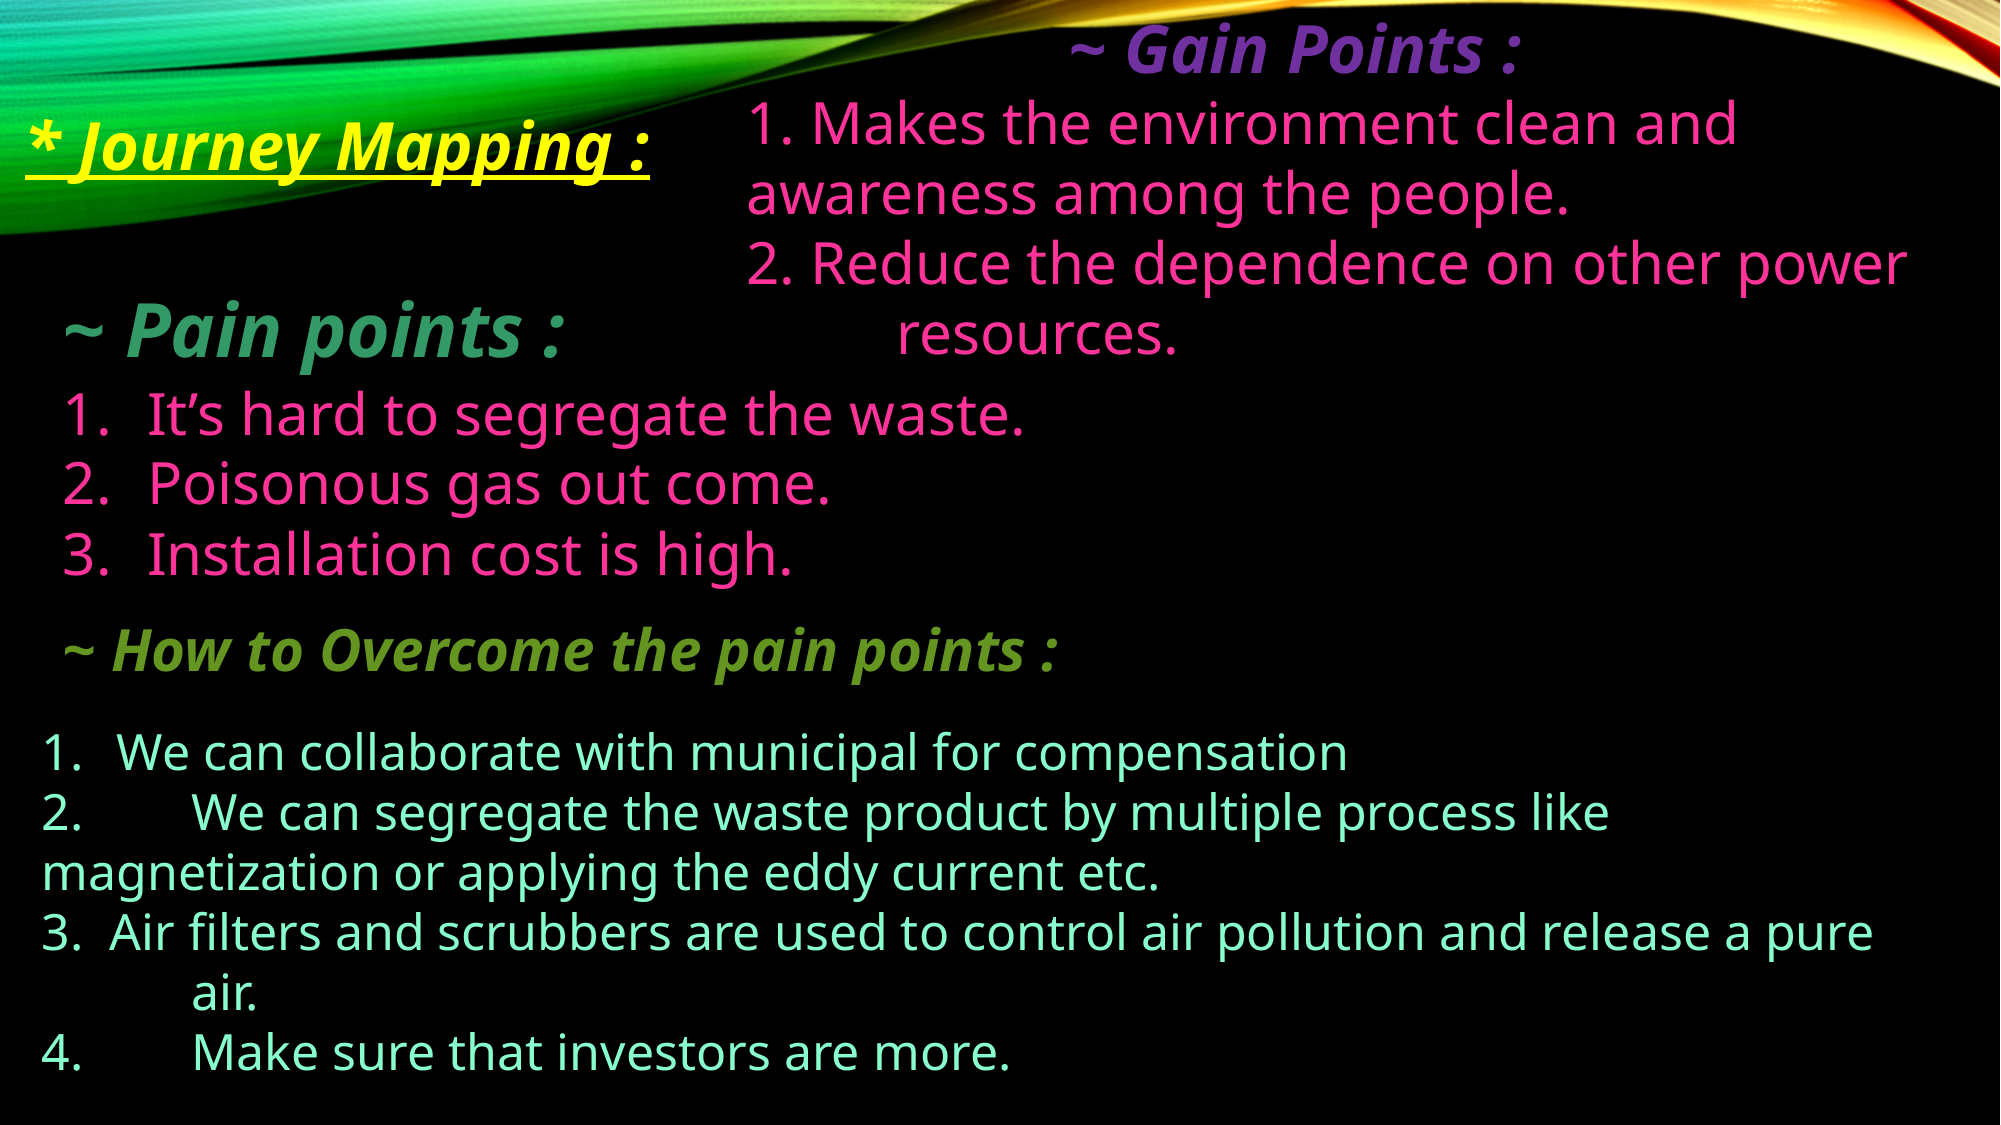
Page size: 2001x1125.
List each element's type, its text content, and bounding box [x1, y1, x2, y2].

text_box 1. Makes the environment clean and awareness among the people. 2. Reduce the dependence on other power resources. [731, 79, 2000, 374]
text_box ~ Pain points : [47, 275, 624, 369]
text_box * Journey Mapping : [10, 95, 732, 191]
text_box We can collaborate with municipal for compensation 2. We can segregate the waste product by multiple process like magnetization or applying the eddy current etc. 3. Air filters and scrubbers are used to control air pollution and release a pure air. 4. Make sure that investors are more. [26, 713, 1973, 1088]
text_box ~ Gain Points : [1054, 0, 1600, 79]
text_box It’s hard to segregate the waste. Poisonous gas out come. Installation cost is high. [47, 369, 1199, 595]
text_box ~ How to Overcome the pain points : [47, 606, 1128, 691]
picture [0, 0, 1054, 237]
picture [1600, 0, 2000, 79]
